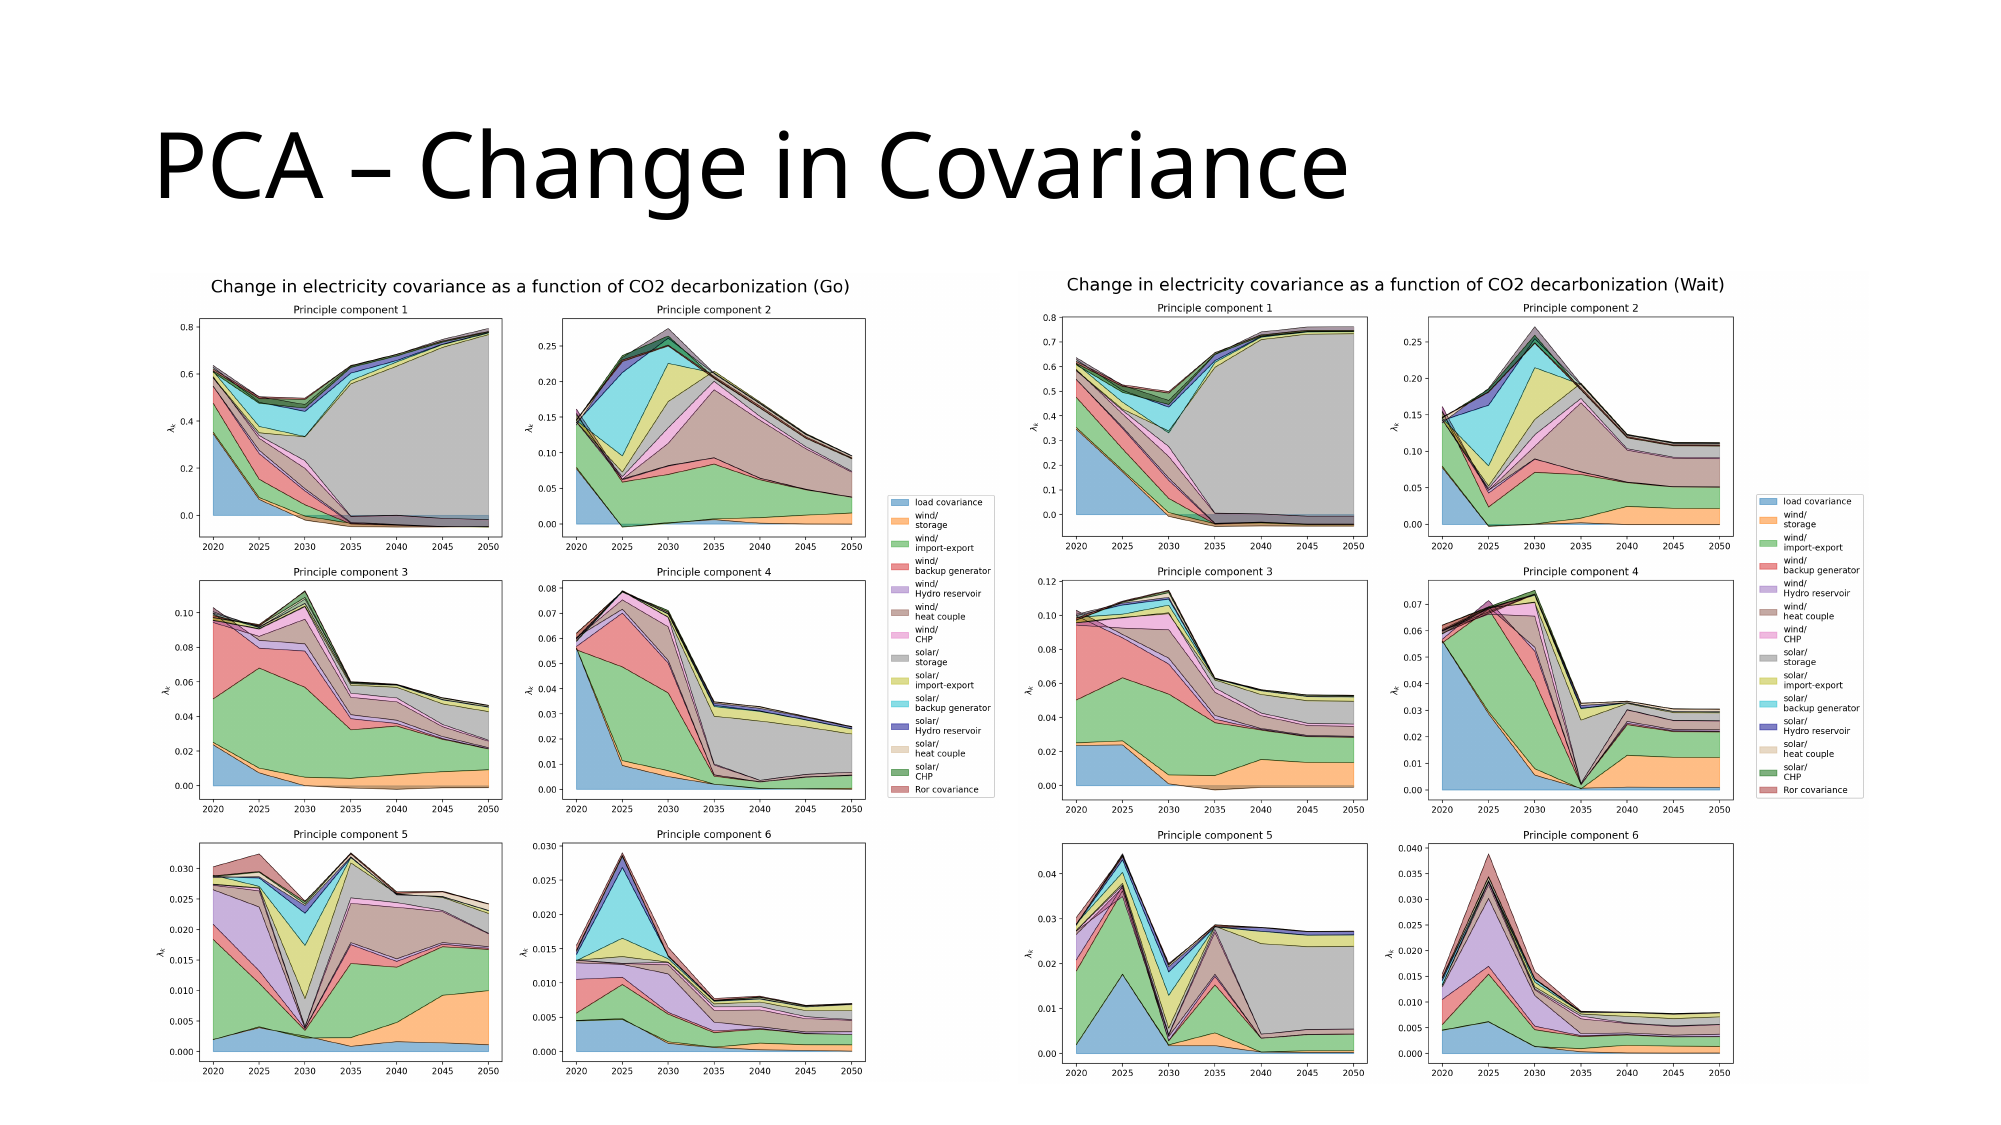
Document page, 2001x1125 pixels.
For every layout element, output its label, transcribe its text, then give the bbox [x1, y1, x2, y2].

title PCA – Change in Covariance [137, 59, 1863, 278]
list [149, 273, 1000, 1082]
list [1018, 271, 1869, 1084]
